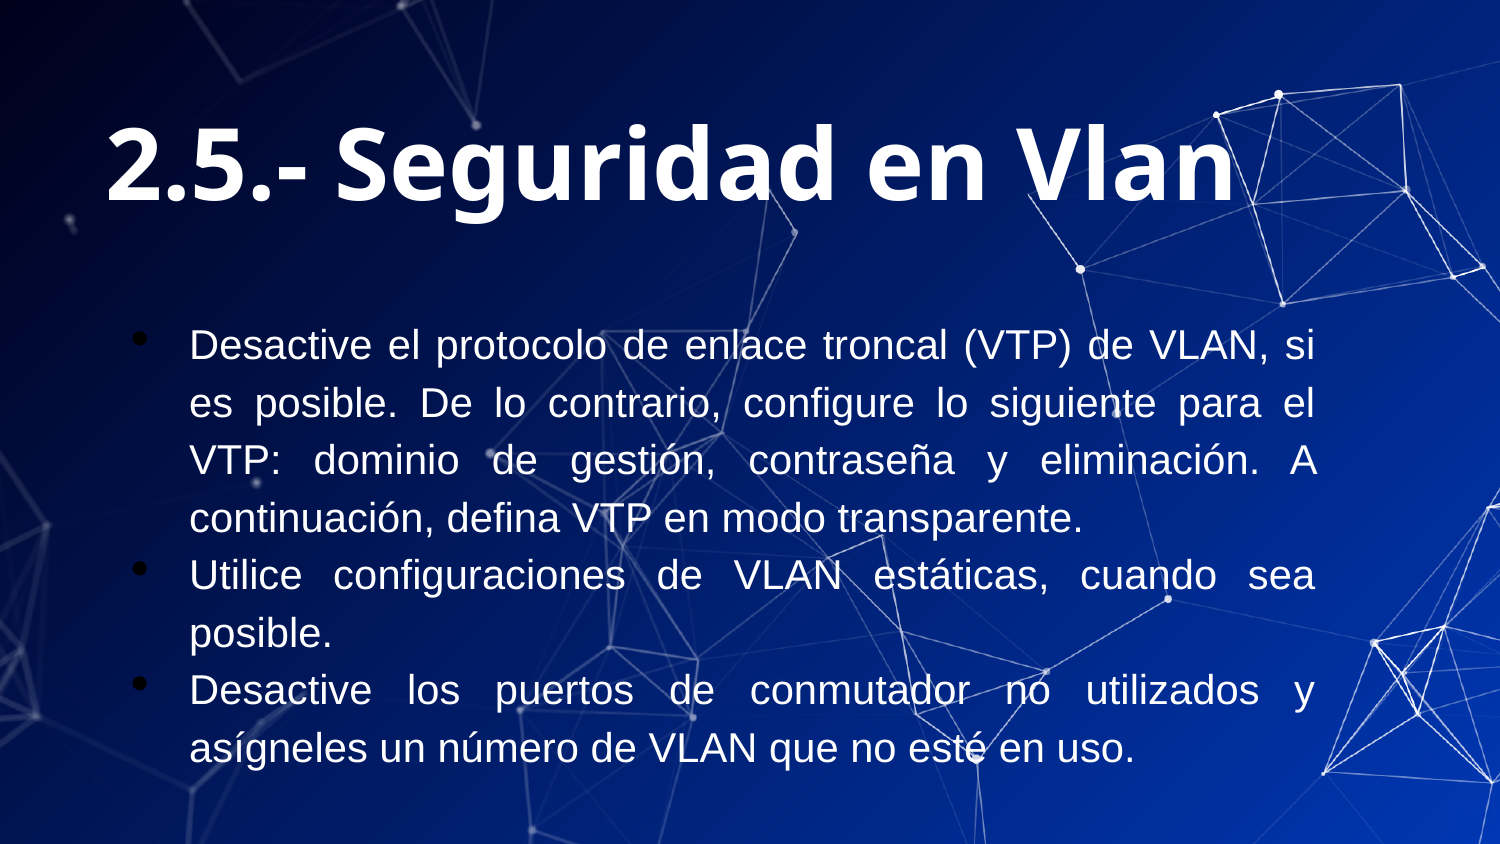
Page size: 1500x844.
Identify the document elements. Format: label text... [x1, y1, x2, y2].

picture [0, 0, 1500, 844]
slide_number 55 [1391, 779, 1482, 844]
text_box 2.5.- Seguridad en Vlan [105, 79, 1244, 220]
text_box Desactive el protocolo de enlace troncal (VTP) de VLAN, si es posible. De lo contrario, configure lo siguiente para el VTP: dominio de gestión, contraseña y eliminación. A continuación, defina VTP en modo transparente. Utilice configuraciones de VLAN estáticas, cuando sea posible. Desactive los puertos de conmutador no utilizados y asígneles un número de VLAN que no esté en uso. [118, 303, 1331, 779]
